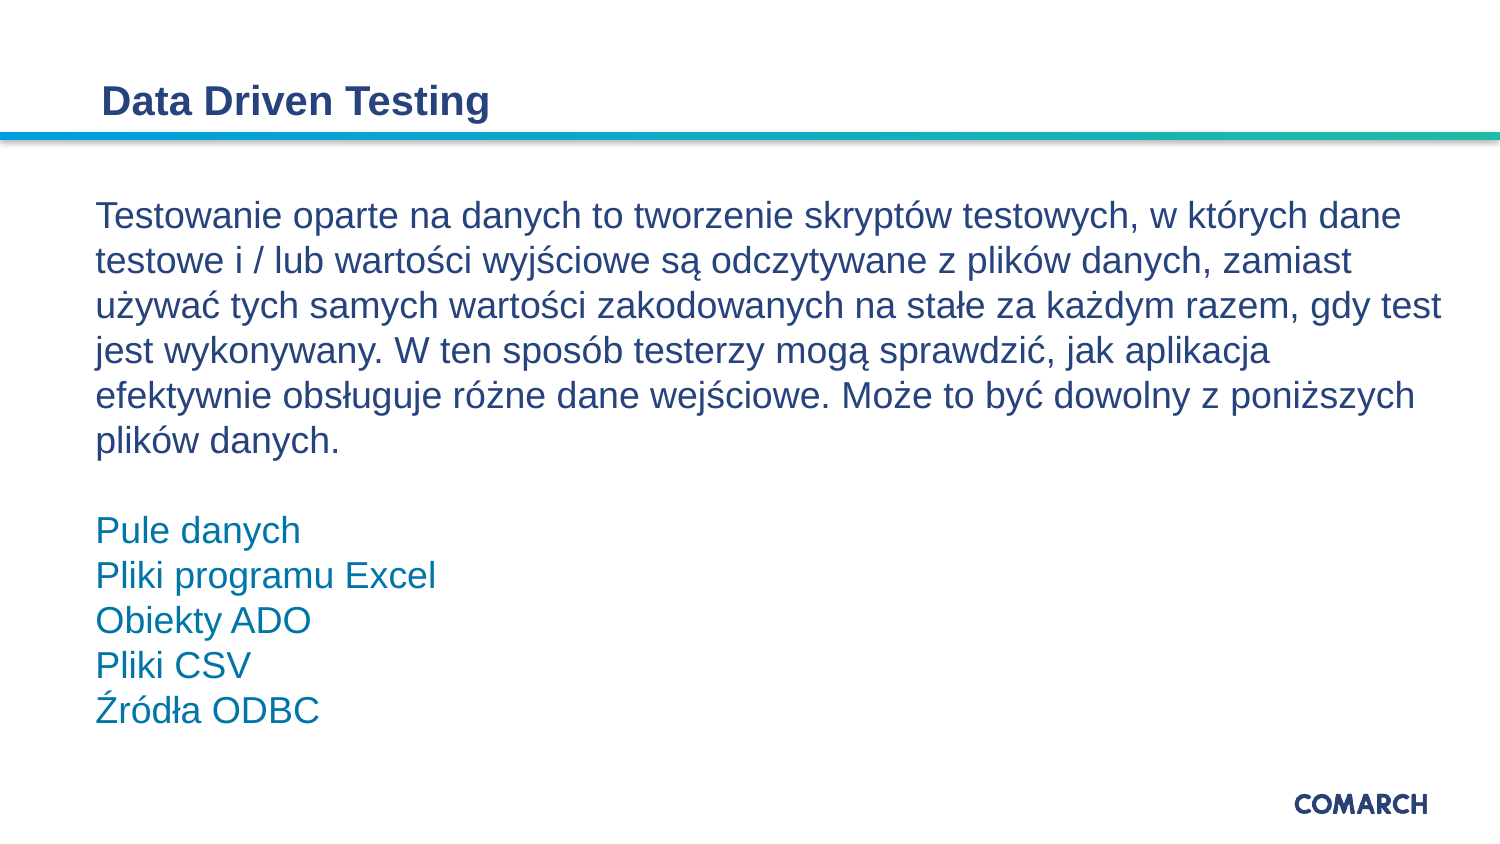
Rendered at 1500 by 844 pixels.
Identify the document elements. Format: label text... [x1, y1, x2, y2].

text_box Testowanie oparte na danych to tworzenie skryptów testowych, w których dane testowe i / lub wartości wyjściowe są odczytywane z plików danych, zamiast używać tych samych wartości zakodowanych na stałe za każdym razem, gdy test jest wykonywany. W ten sposób testerzy mogą sprawdzić, jak aplikacja efektywnie obsługuje różne dane wejściowe. Może to być dowolny z poniższych plików danych. Pule danych Pliki programu Excel Obiekty ADO Pliki CSV Źródła ODBC [80, 183, 1460, 739]
title Data Driven Testing [75, 19, 1425, 132]
picture [1294, 793, 1427, 814]
